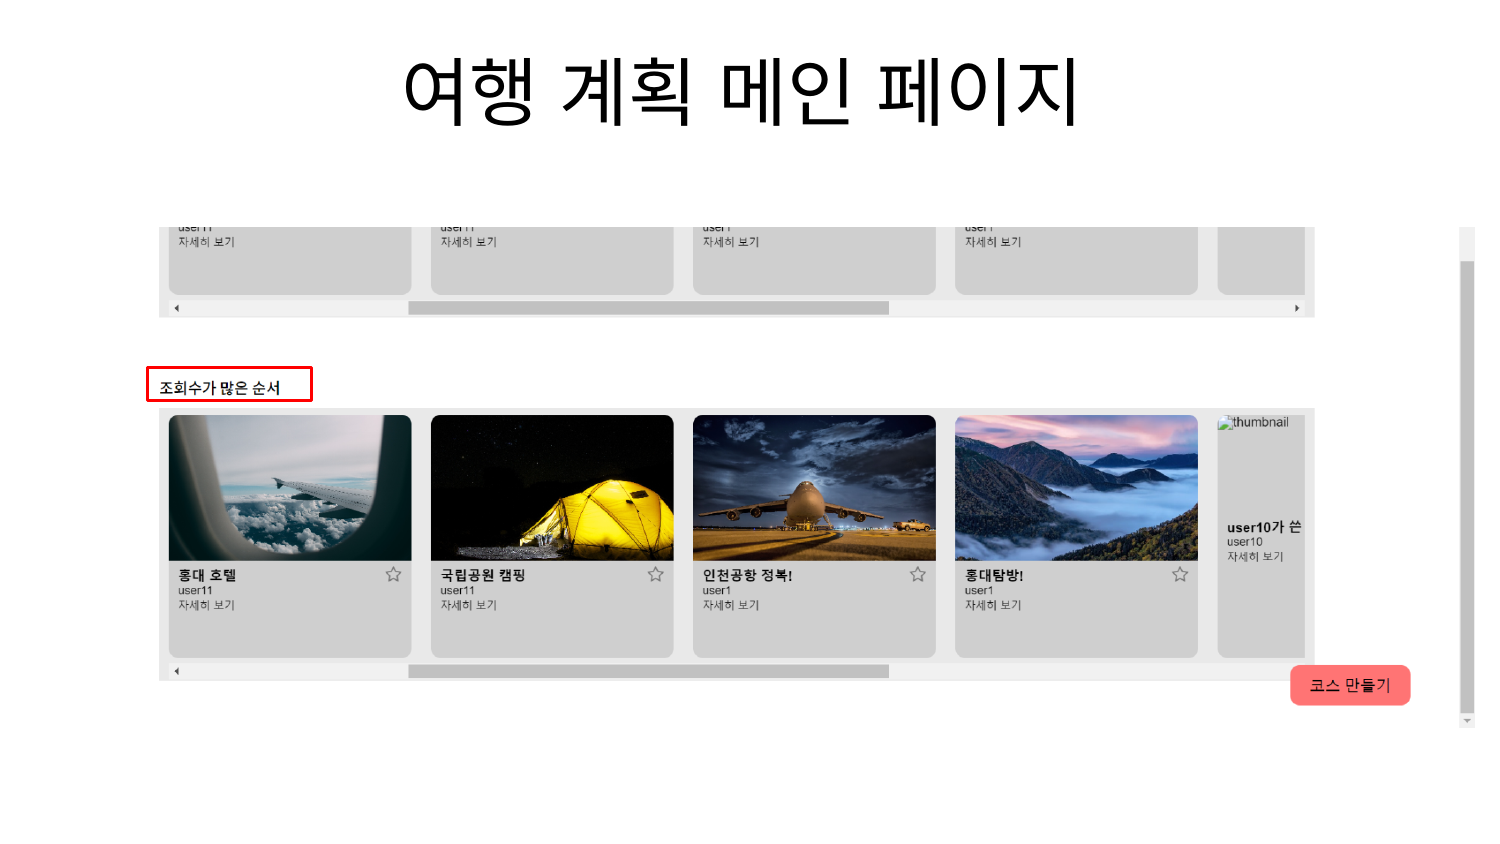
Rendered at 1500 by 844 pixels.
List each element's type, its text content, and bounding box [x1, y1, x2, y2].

title 여행 계획 메인 페이지 [43, 21, 1442, 160]
picture [24, 226, 1476, 728]
